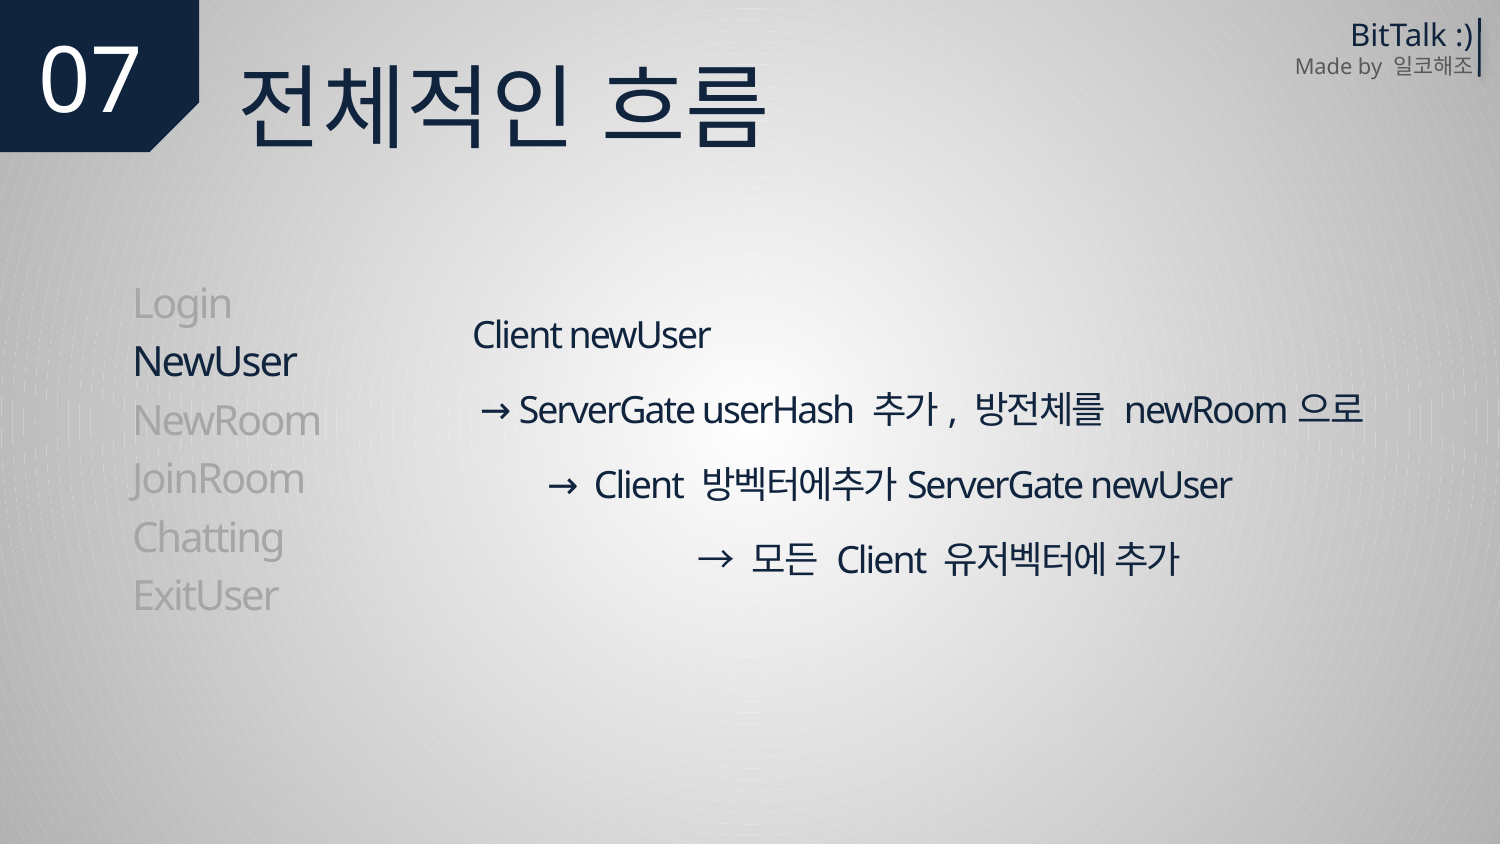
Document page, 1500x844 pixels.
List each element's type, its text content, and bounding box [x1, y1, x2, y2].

text_box 07 [23, 0, 176, 153]
text_box Client newUser → ServerGate userHash 추가, 방전체를 newRoom으로 → Client 방벡터에추가ServerGate newUser → 모든 Client 유저벡터에 추가 [457, 281, 1395, 645]
text_box BitTalk :) Made by 일코해조 [1265, 0, 1489, 94]
text_box Login NewUser NewRoom JoinRoom Chatting ExitUser [117, 210, 375, 692]
text_box [176, 0, 202, 129]
text_box 전체적인 흐름 [222, 28, 1458, 181]
text_box [0, 0, 152, 155]
